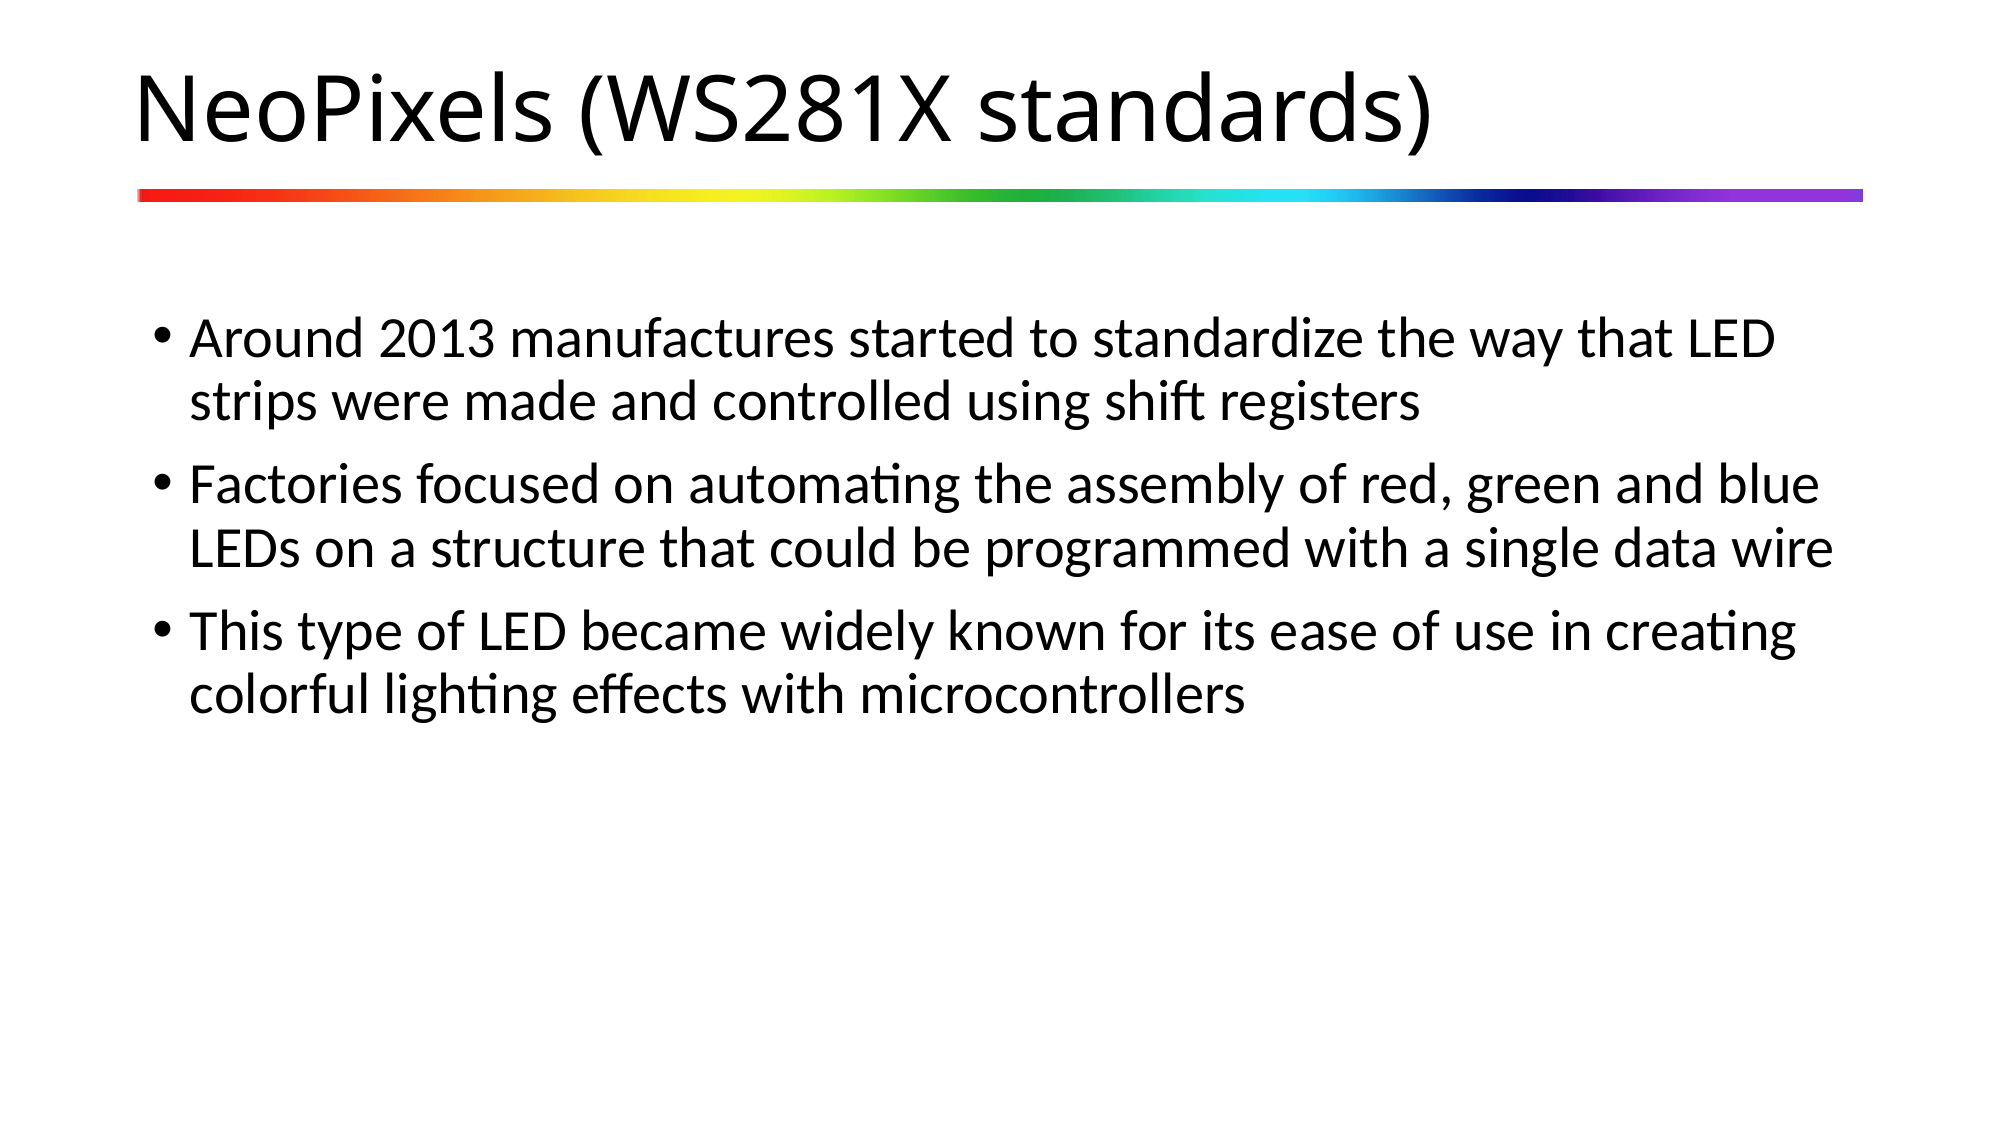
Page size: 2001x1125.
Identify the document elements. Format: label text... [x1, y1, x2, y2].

list Around 2013 manufactures started to standardize the way that LED strips were made and controlled using shift registers Factories focused on automating the assembly of red, green and blue LEDs on a structure that could be programmed with a single data wire This type of LED became widely known for its ease of use in creating colorful lighting effects with microcontrollers [137, 299, 1863, 1014]
picture [137, 189, 1863, 202]
title NeoPixels (WS281X standards) [117, 38, 1843, 186]
